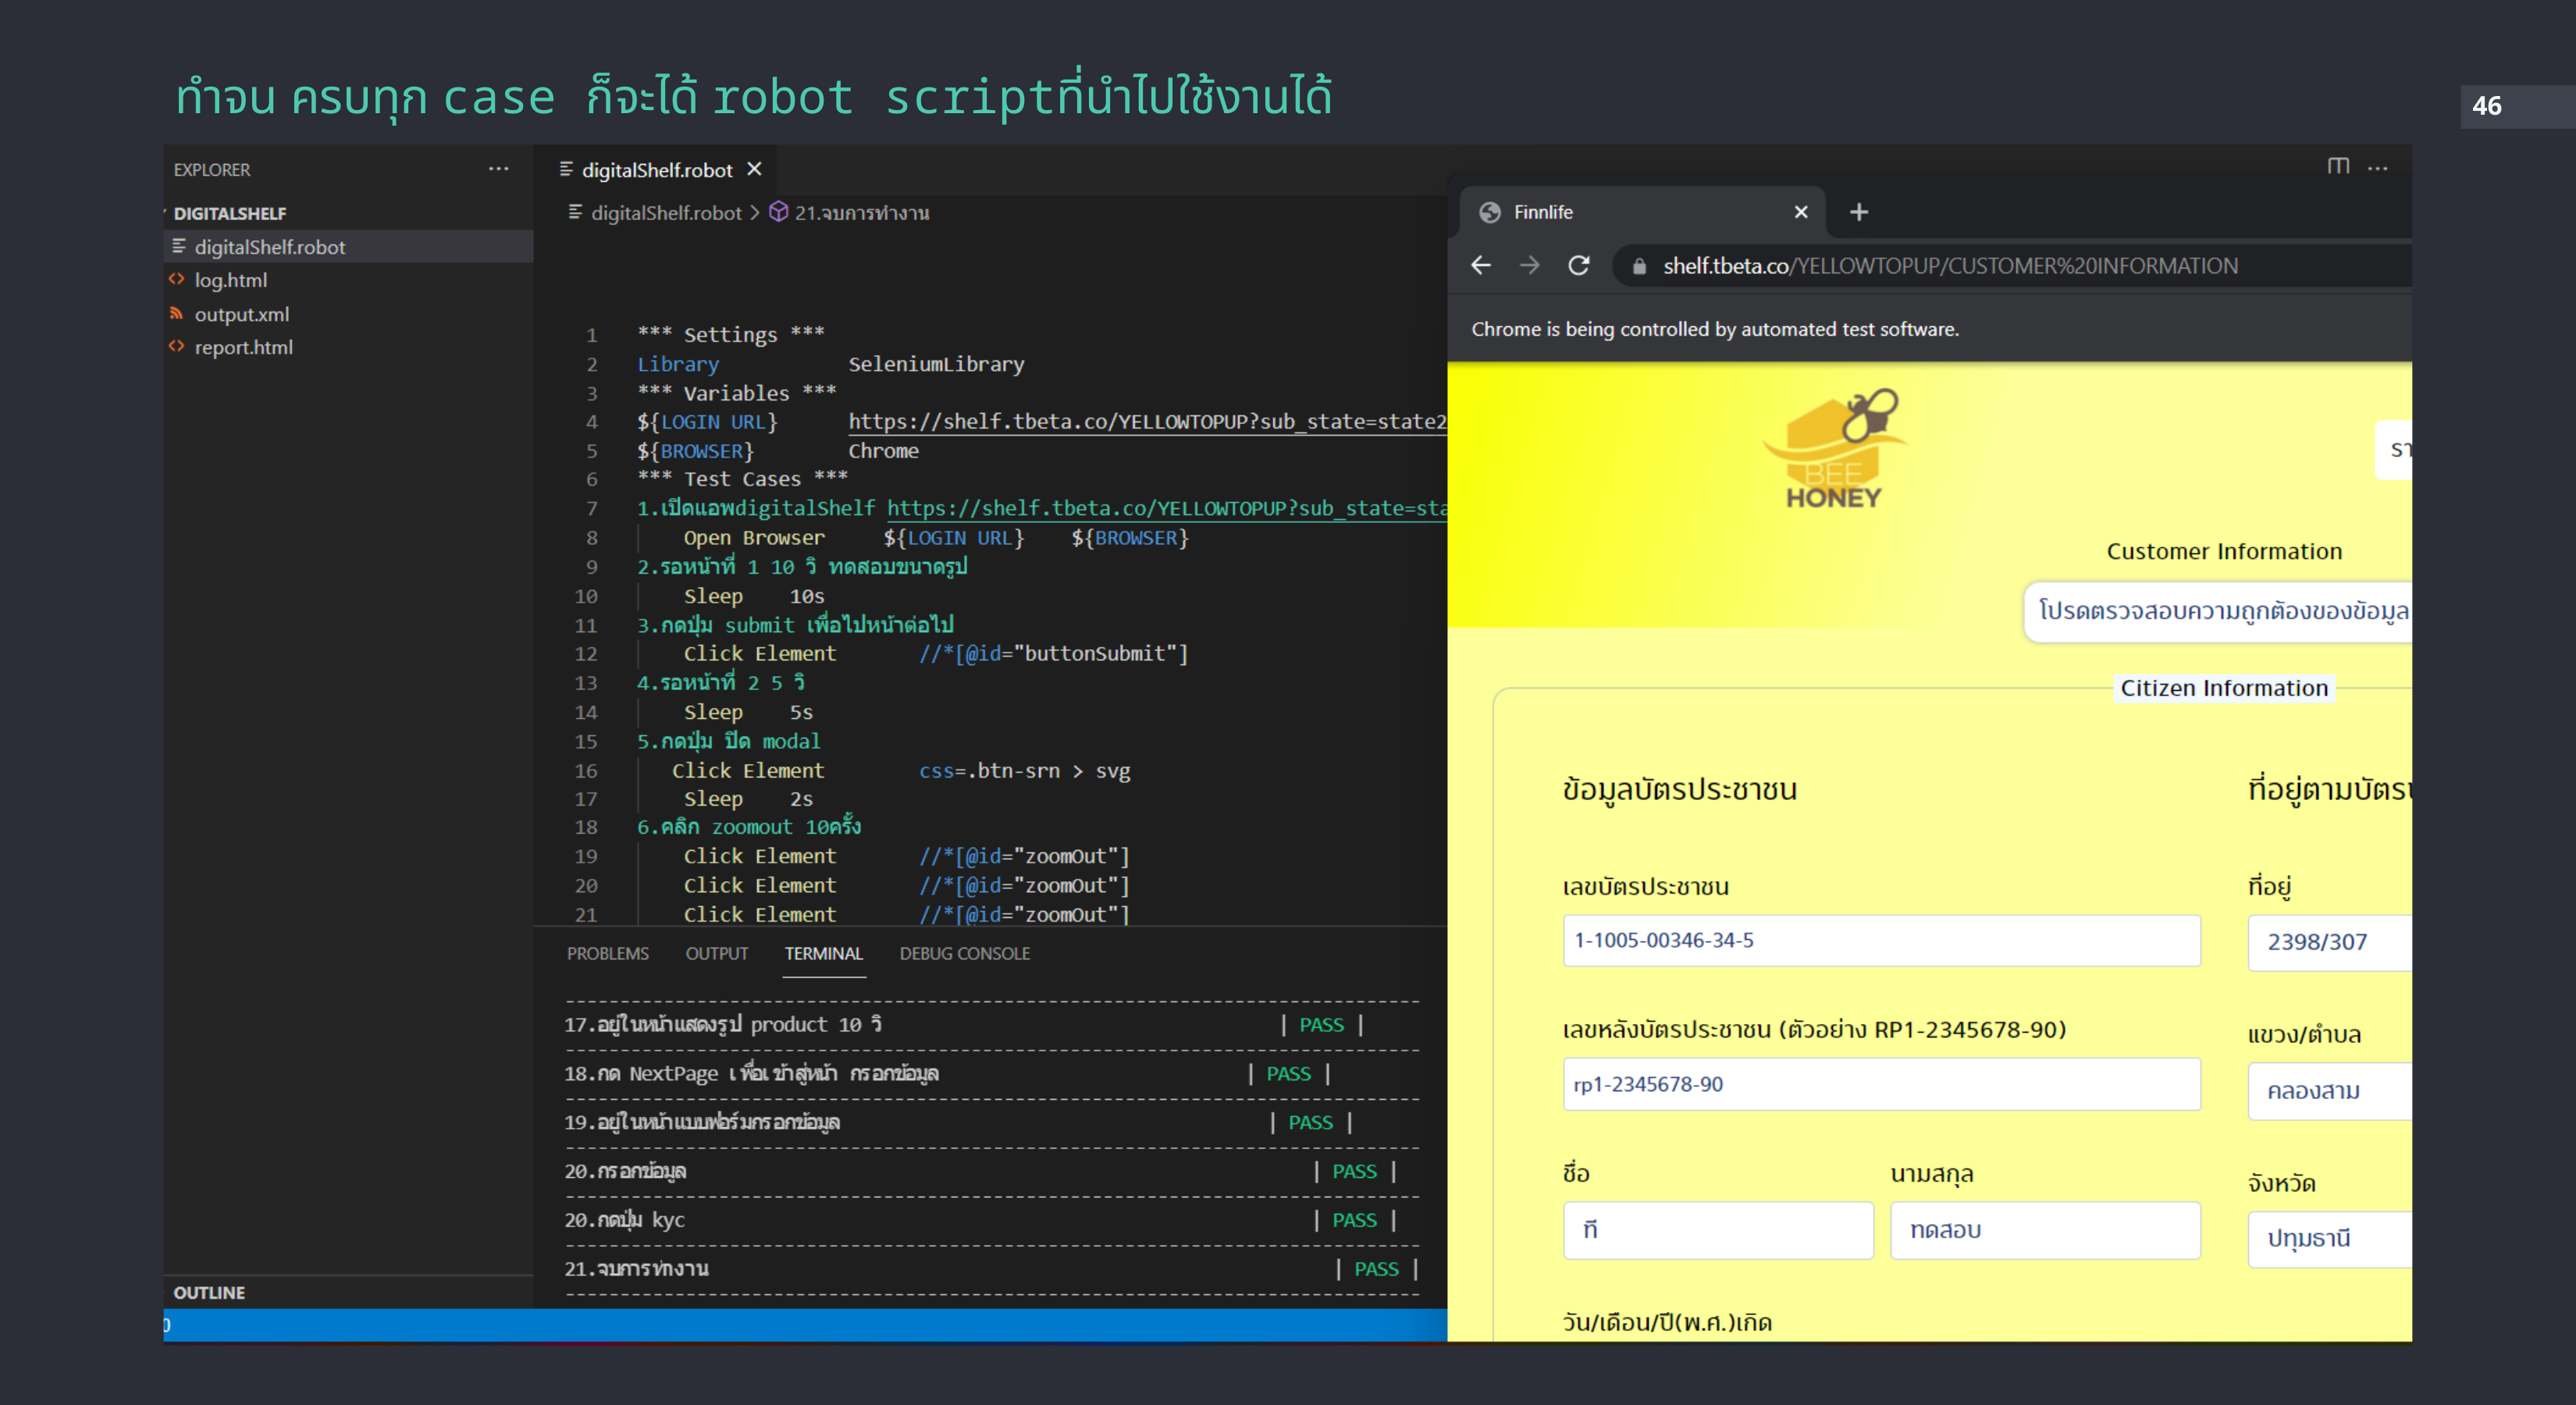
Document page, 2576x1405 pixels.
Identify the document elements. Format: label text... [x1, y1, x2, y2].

picture [163, 144, 2413, 1346]
slide_number 46 [2460, 69, 2576, 145]
text_box ทำจน ครบทุก case ก็จะได้ robot scriptที่นำไปใช้งานได้ [163, 59, 1453, 129]
